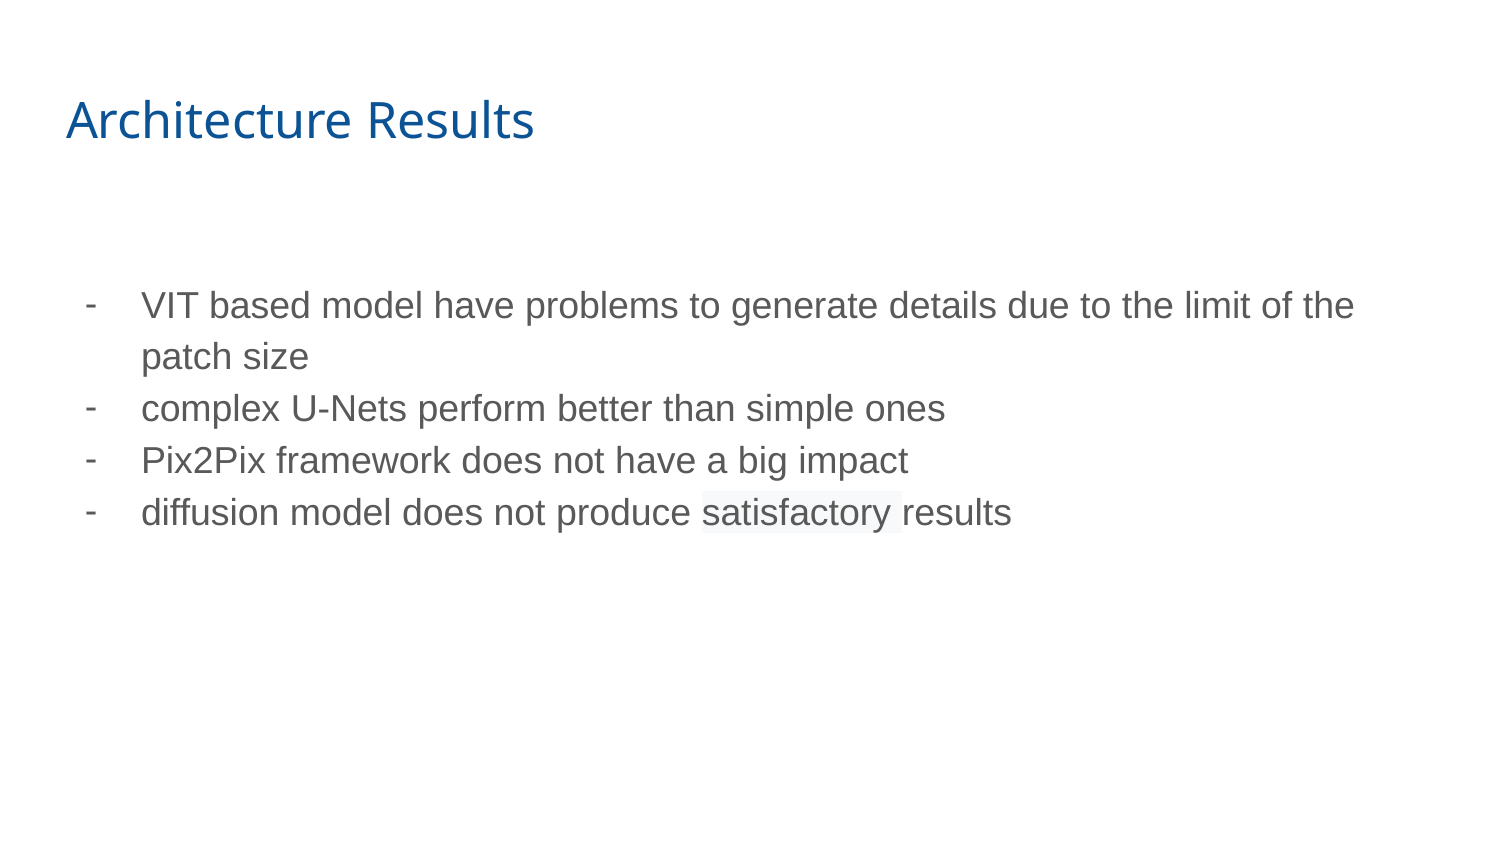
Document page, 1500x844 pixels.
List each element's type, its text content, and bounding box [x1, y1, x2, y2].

list VIT based model have problems to generate details due to the limit of the patch size complex U-Nets perform better than simple ones Pix2Pix framework does not have a big impact diffusion model does not produce satisfactory results [51, 189, 1405, 750]
title Architecture Results [51, 72, 1449, 167]
